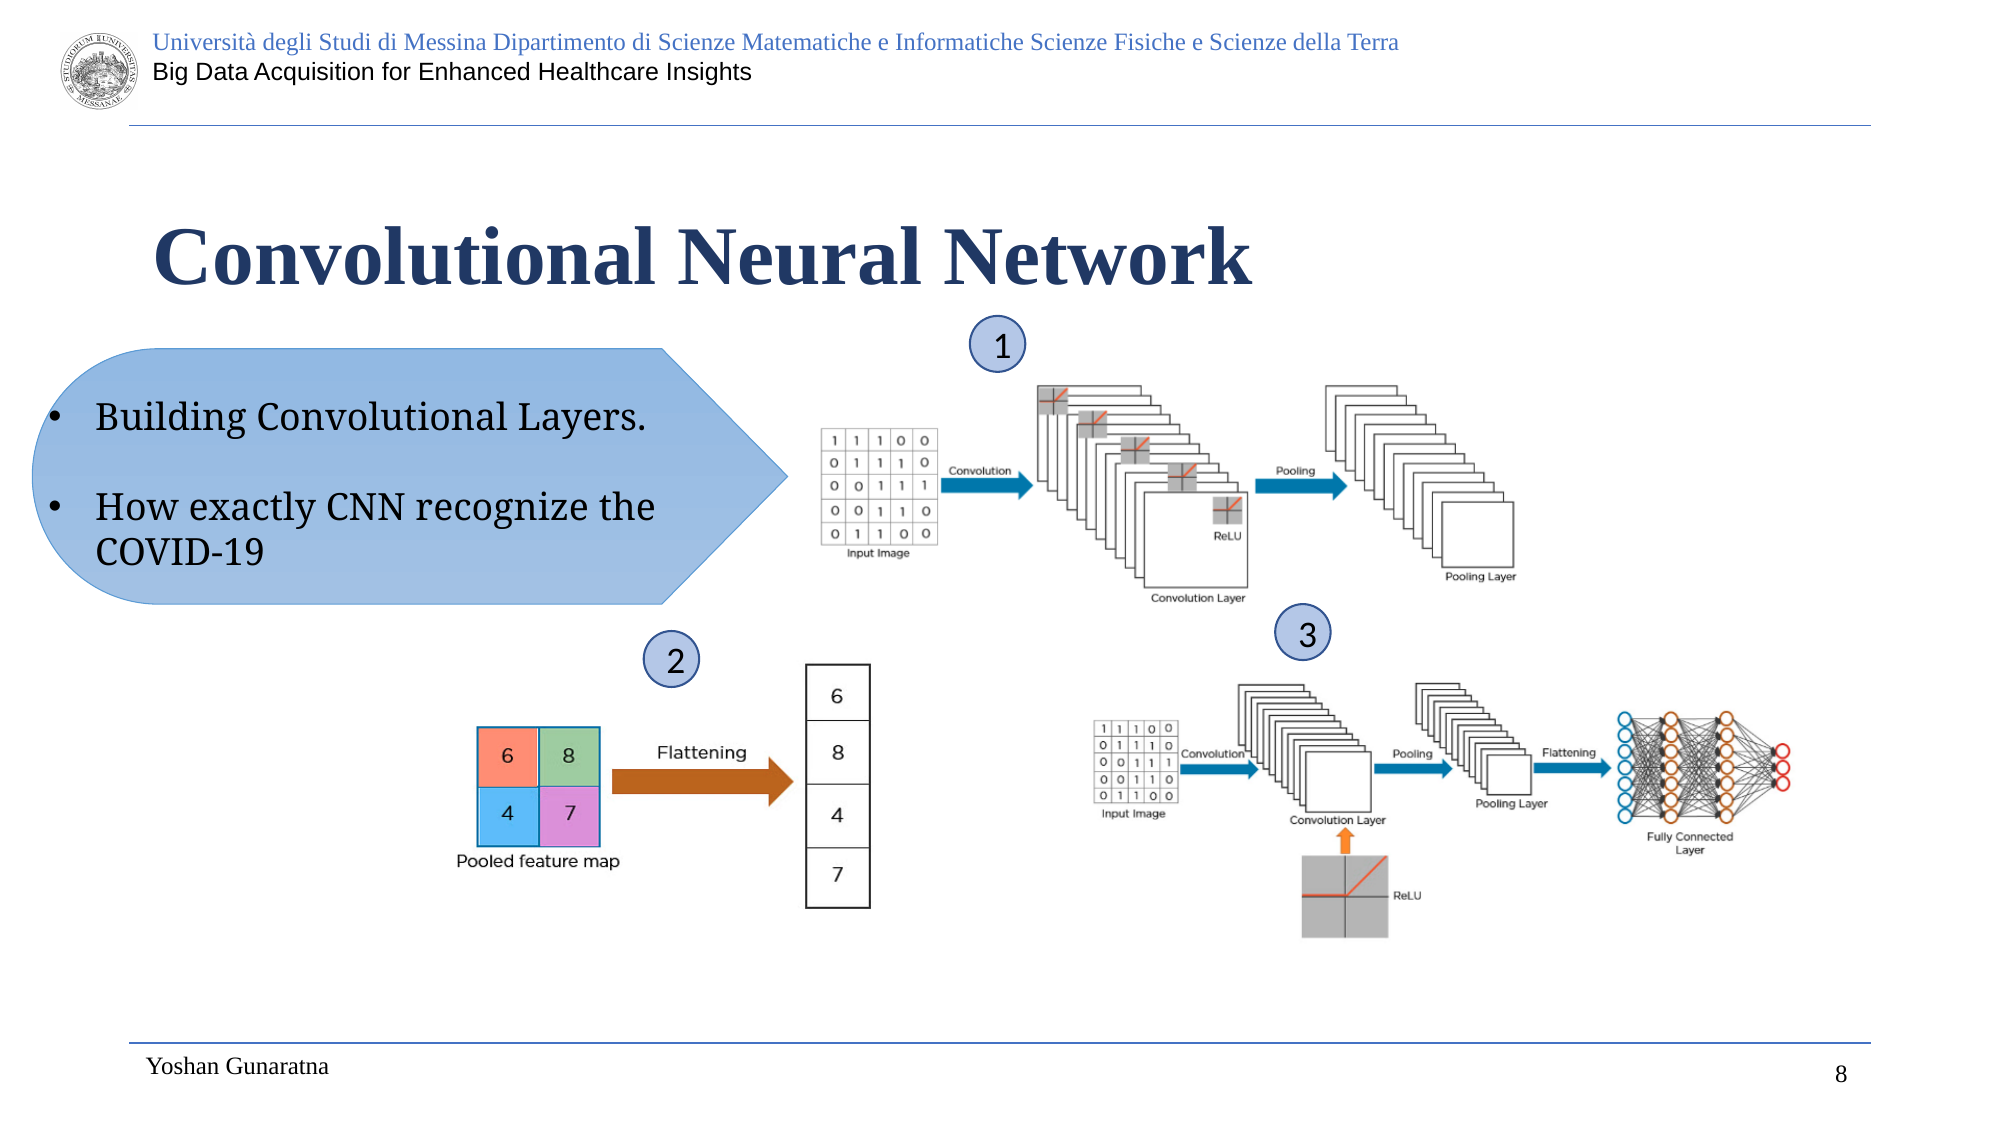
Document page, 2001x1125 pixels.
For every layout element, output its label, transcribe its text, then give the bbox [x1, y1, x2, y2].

text_box [69, 348, 699, 385]
text_box Building Convolutional Layers. How exactly CNN recognize the COVID-19 [33, 385, 793, 581]
picture [60, 32, 138, 110]
picture [1055, 660, 1816, 959]
text_box [85, 581, 686, 605]
text_box 2 [644, 629, 699, 648]
text_box 1 [968, 314, 1027, 356]
picture [793, 356, 1551, 624]
slide_number 8 [1412, 1042, 1863, 1103]
text_box 3 [1274, 624, 1332, 660]
title Convolutional Neural Network [137, 199, 1863, 316]
picture [367, 648, 945, 935]
